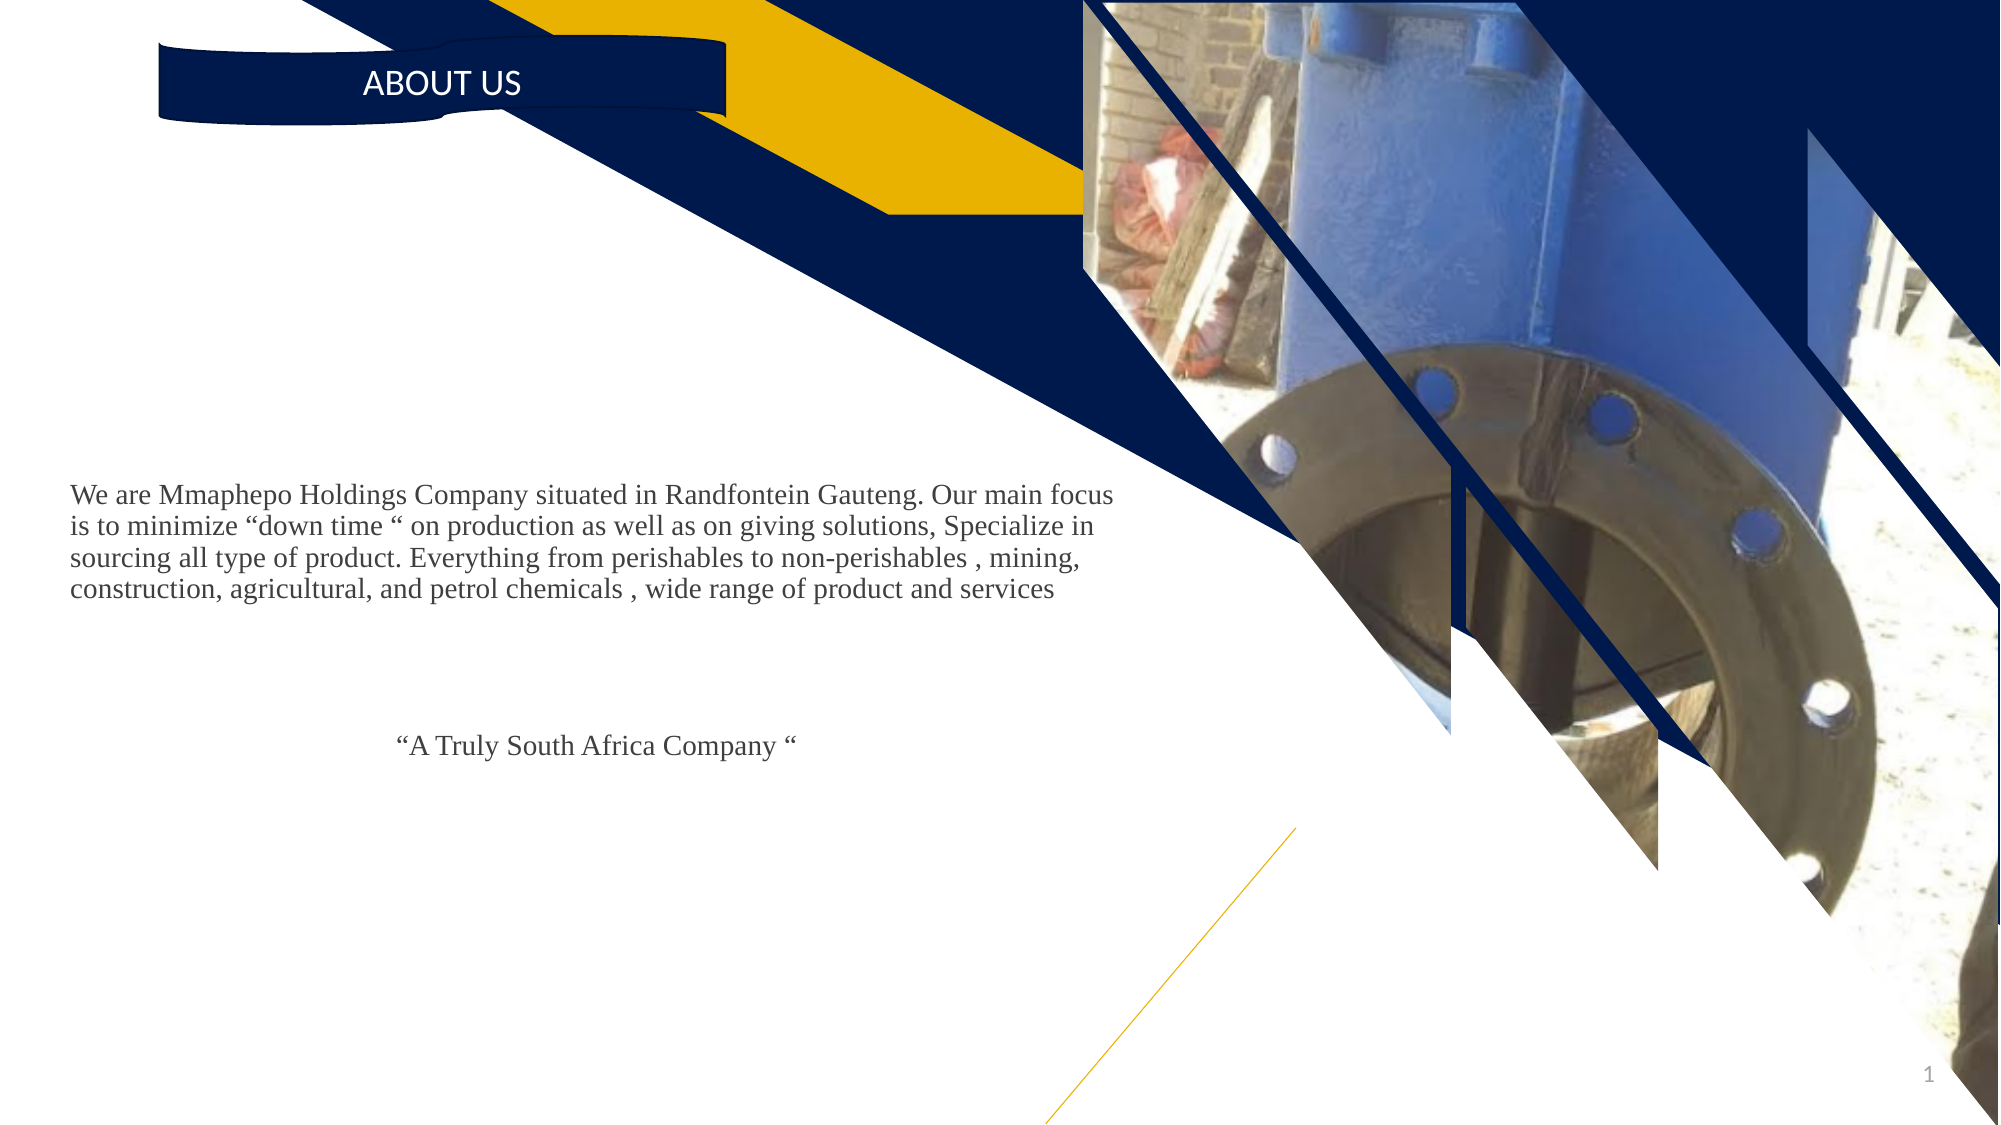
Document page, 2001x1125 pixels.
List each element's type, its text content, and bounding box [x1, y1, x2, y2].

slide_number 1 [1828, 1042, 1950, 1103]
picture [977, 0, 2000, 1125]
text_box ABOUT US [158, 34, 727, 126]
list We are Mmaphepo Holdings Company situated in Randfontein Gauteng. Our main focus is to minimize “down time “ on production as well as on giving solutions, Specialize in sourcing all type of product. Everything from perishables to non-perishables , mining, construction, agricultural, and petrol chemicals , wide range of product and services “A Truly South Africa Company “ [55, 471, 977, 829]
